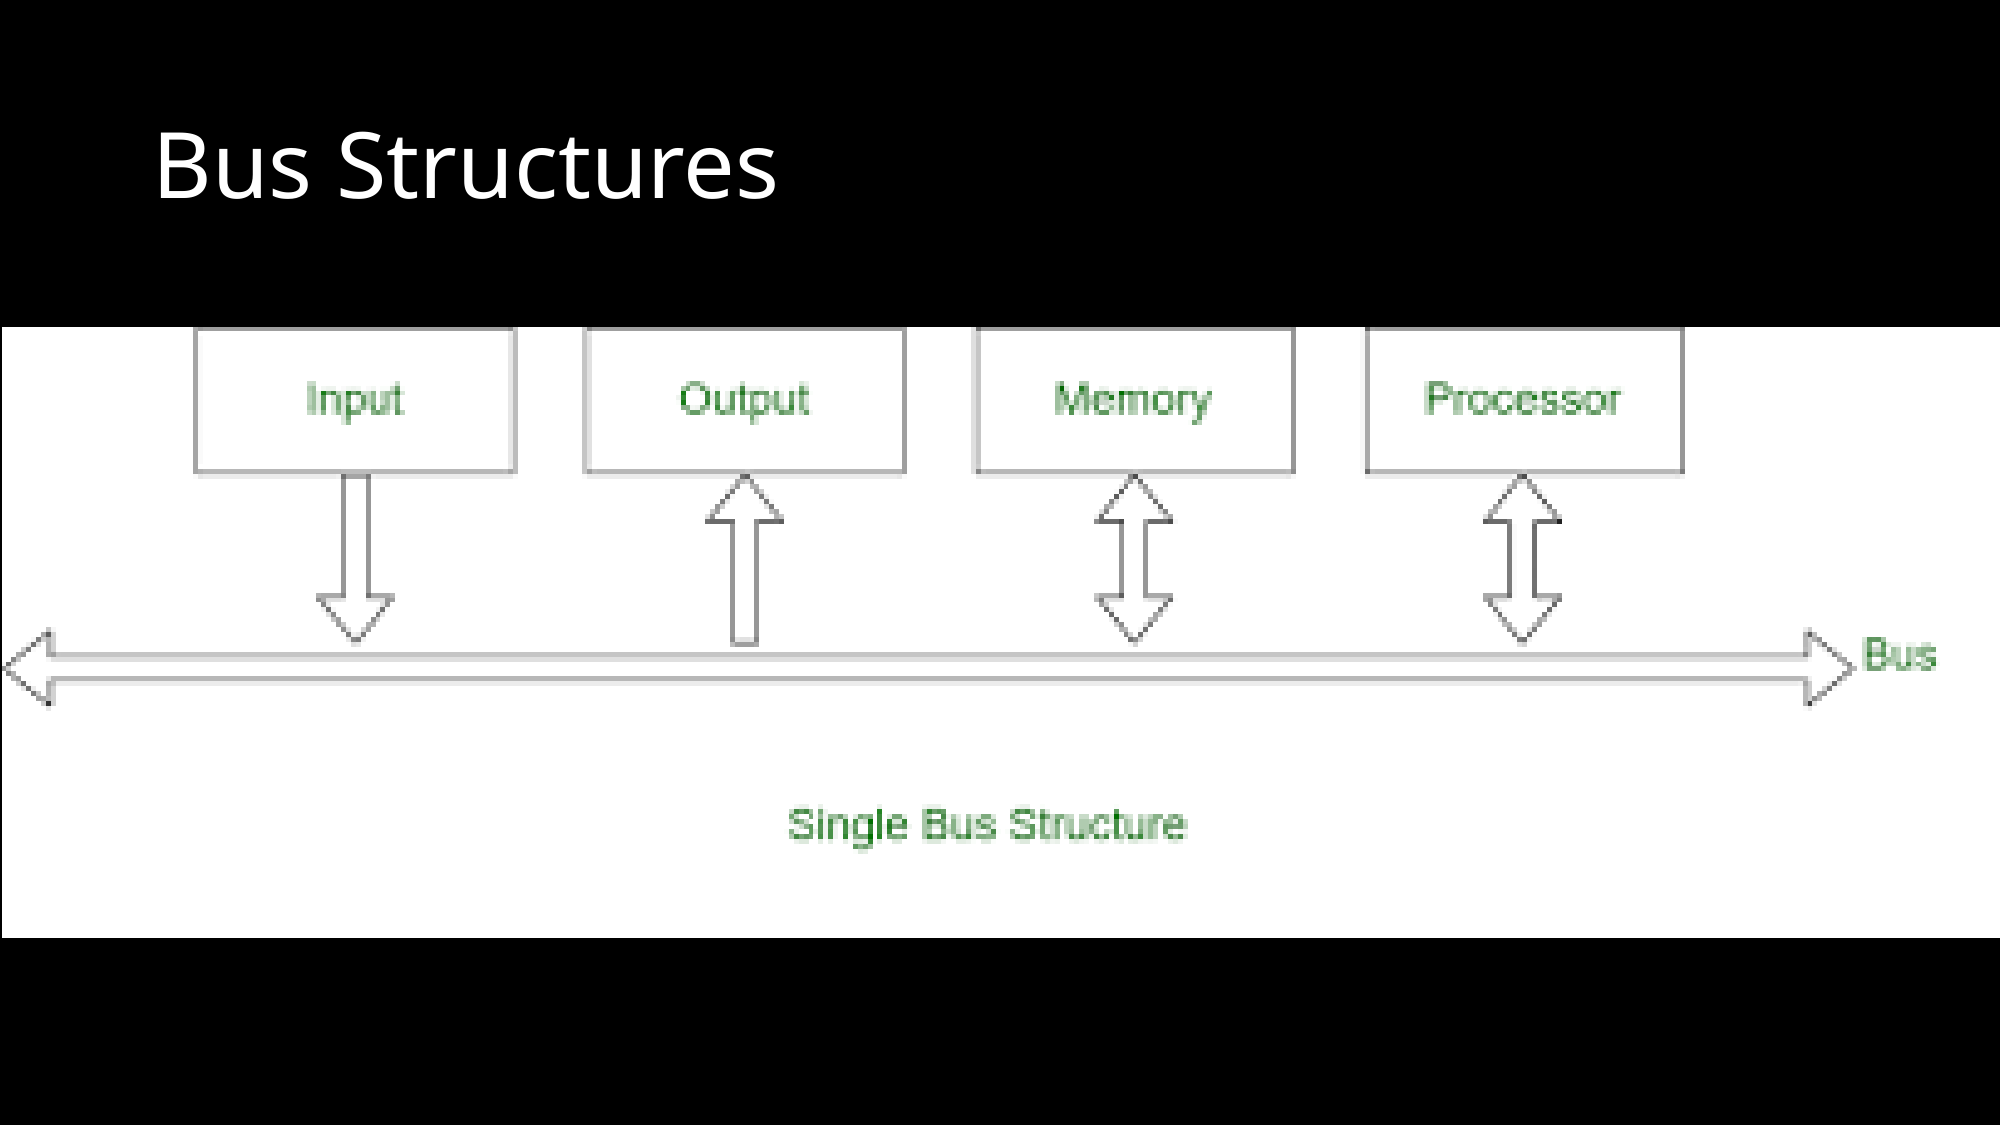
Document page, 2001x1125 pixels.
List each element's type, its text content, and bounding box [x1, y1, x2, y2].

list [2, 328, 2000, 939]
title Bus Structures [137, 59, 1863, 278]
